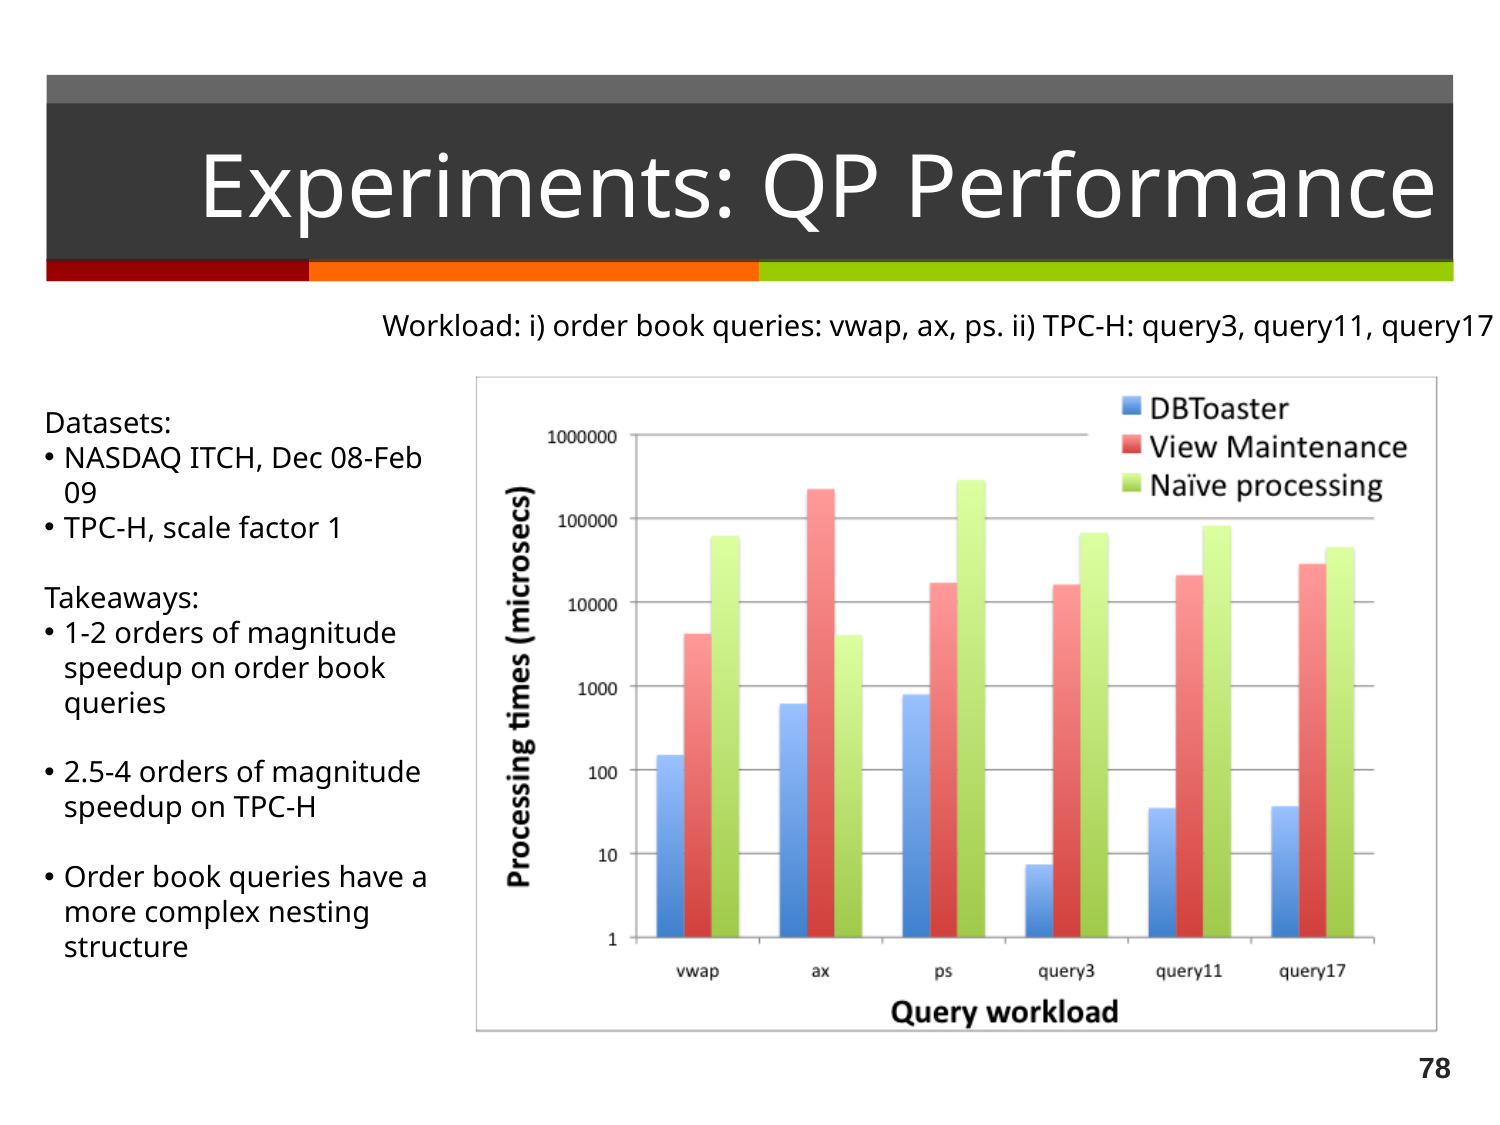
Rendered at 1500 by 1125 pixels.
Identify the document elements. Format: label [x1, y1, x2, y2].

picture [399, 274, 1500, 1125]
text_box [29, 396, 399, 1006]
title [46, 103, 1454, 263]
text_box [367, 299, 399, 350]
